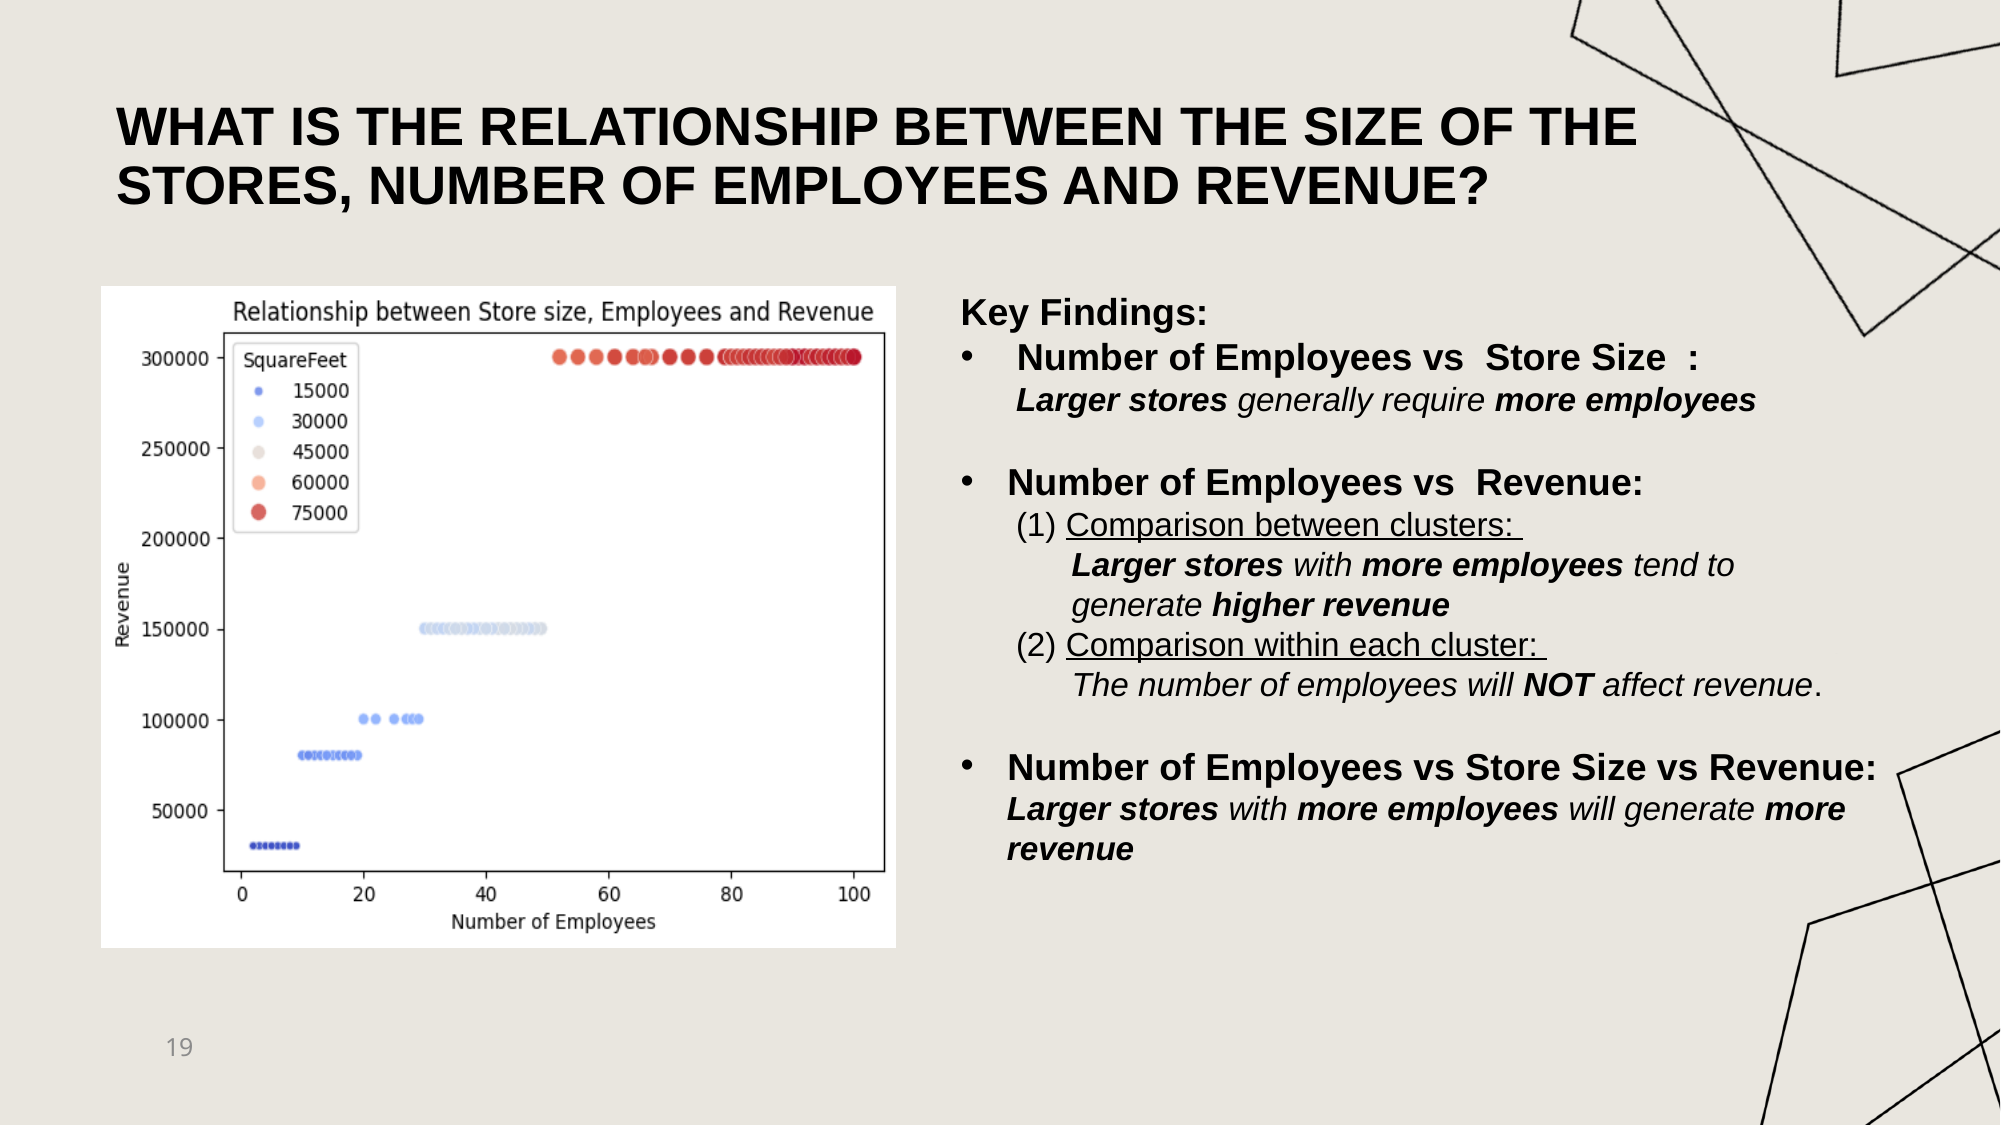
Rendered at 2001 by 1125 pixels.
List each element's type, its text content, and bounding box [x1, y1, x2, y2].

text_box Key Findings: Number of Employees vs Store Size : Larger stores generally require more employees Number of Employees vs Revenue: (1) Comparison between clusters: Larger stores with more employees tend to generate higher revenue (2) Comparison within each cluster: The number of employees will NOT affect revenue. Number of Employees vs Store Size vs Revenue: Larger stores with more employees will generate more revenue [945, 280, 1950, 965]
picture [101, 285, 897, 948]
picture [1723, 654, 2001, 1125]
slide_number 19 [150, 1024, 254, 1074]
title What is the relationship between the size of the stores, number of employees and revenue? [101, 34, 1664, 281]
picture [1553, 0, 2000, 345]
